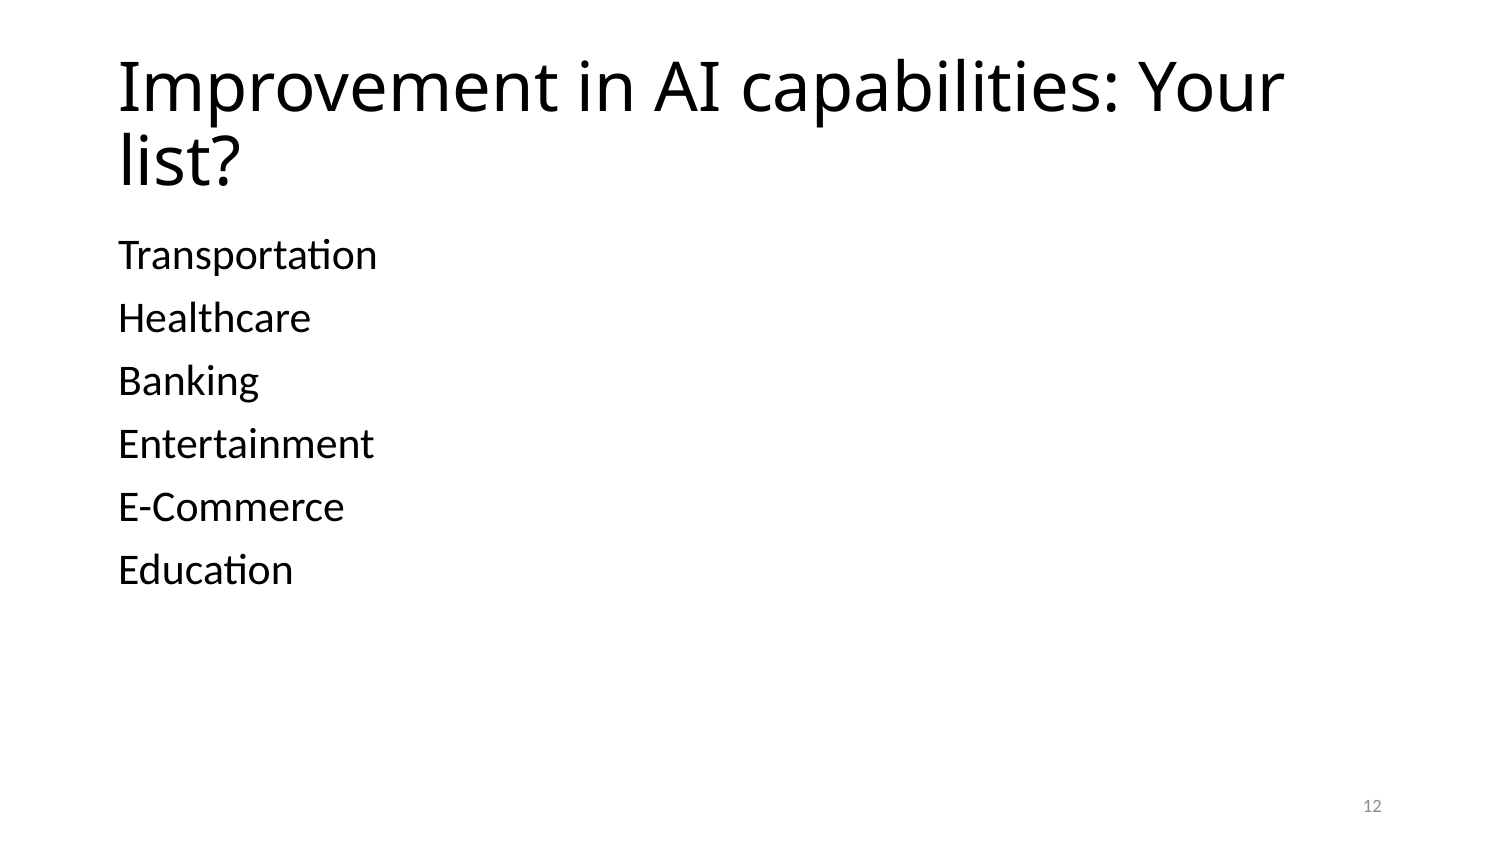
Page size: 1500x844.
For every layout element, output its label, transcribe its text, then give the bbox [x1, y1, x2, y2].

title Improvement in AI capabilities: Your list? [103, 44, 1397, 208]
list Transportation Healthcare Banking Entertainment E-Commerce Education [103, 224, 1397, 760]
slide_number 12 [1059, 782, 1397, 827]
